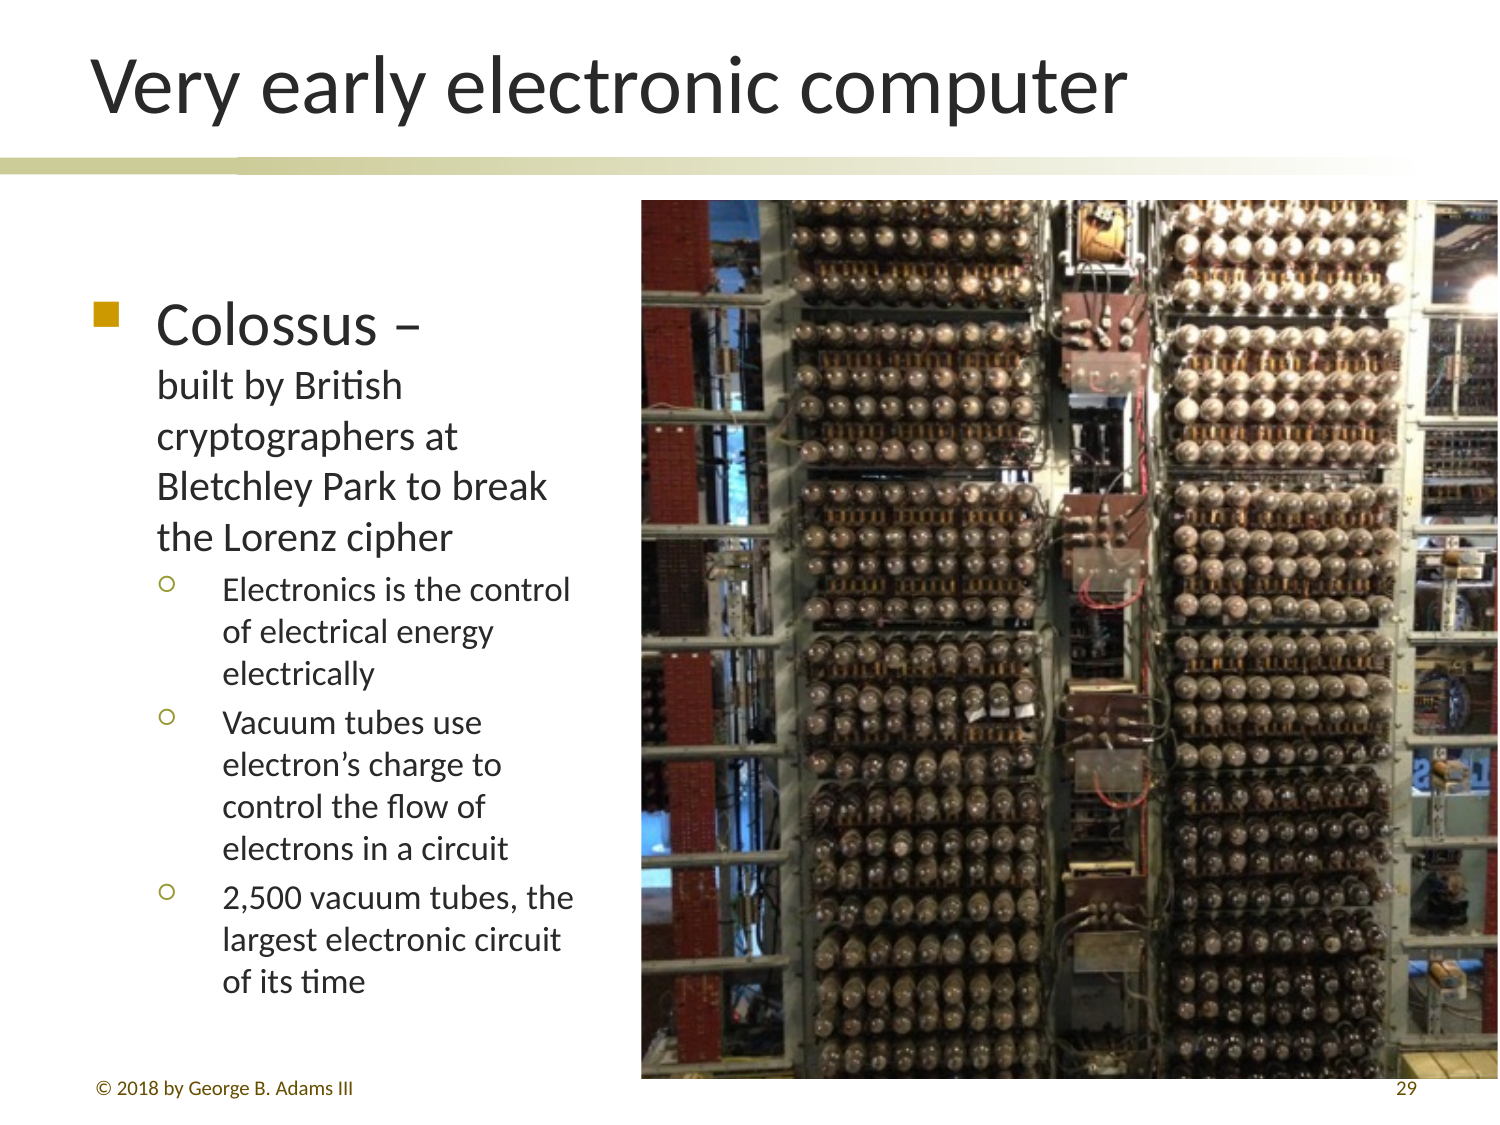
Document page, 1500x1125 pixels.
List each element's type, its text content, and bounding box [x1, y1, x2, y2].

slide_number © 2018 by George B. Adams III [79, 1067, 406, 1099]
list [641, 199, 1498, 1079]
list Colossus – built by British cryptographers at Bletchley Park to break the Lorenz cipher Electronics is the control of electrical energy electrically Vacuum tubes use electron’s charge to control the flow of electrons in a circuit 2,500 vacuum tubes, the largest electronic circuit of its time [75, 275, 600, 1015]
title Very early electronic computer [75, 45, 1425, 138]
slide_number 29 [1119, 1088, 1433, 1099]
